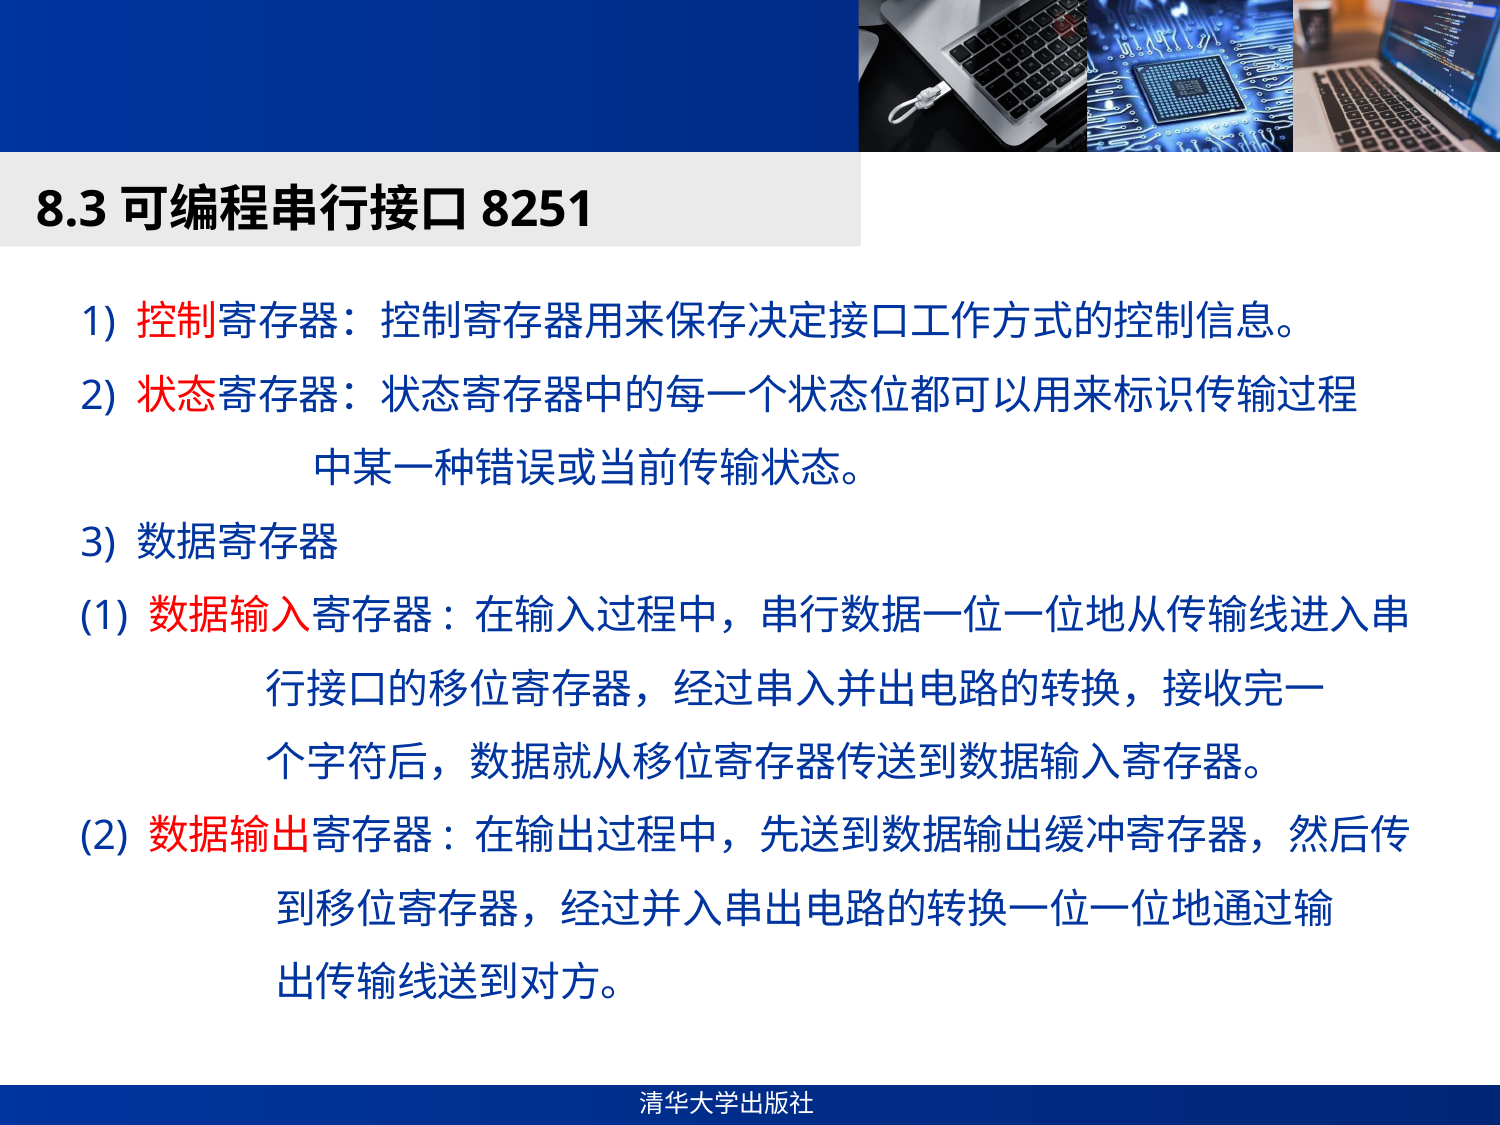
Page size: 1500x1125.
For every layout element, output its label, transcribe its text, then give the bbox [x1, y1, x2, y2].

list 1) 控制寄存器：控制寄存器用来保存决定接口工作方式的控制信息。 2) 状态寄存器：状态寄存器中的每一个状态位都可以用来标识传输过程 中某一种错误或当前传输状态。 3) 数据寄存器 (1) 数据输入寄存器: 在输入过程中，串行数据一位一位地从传输线进入串 行接口的移位寄存器，经过串入并出电路的转换，接收完一 个字符后，数据就从移位寄存器传送到数据输入寄存器。 (2) 数据输出寄存器: 在输出过程中，先送到数据输出缓冲寄存器，然后传 到移位寄存器，经过并入串出电路的转换一位一位地通过输 出传输线送到对方。 [65, 263, 1435, 1063]
list 8.3可编程串行接口8251 [21, 168, 878, 258]
picture [858, 0, 1500, 152]
